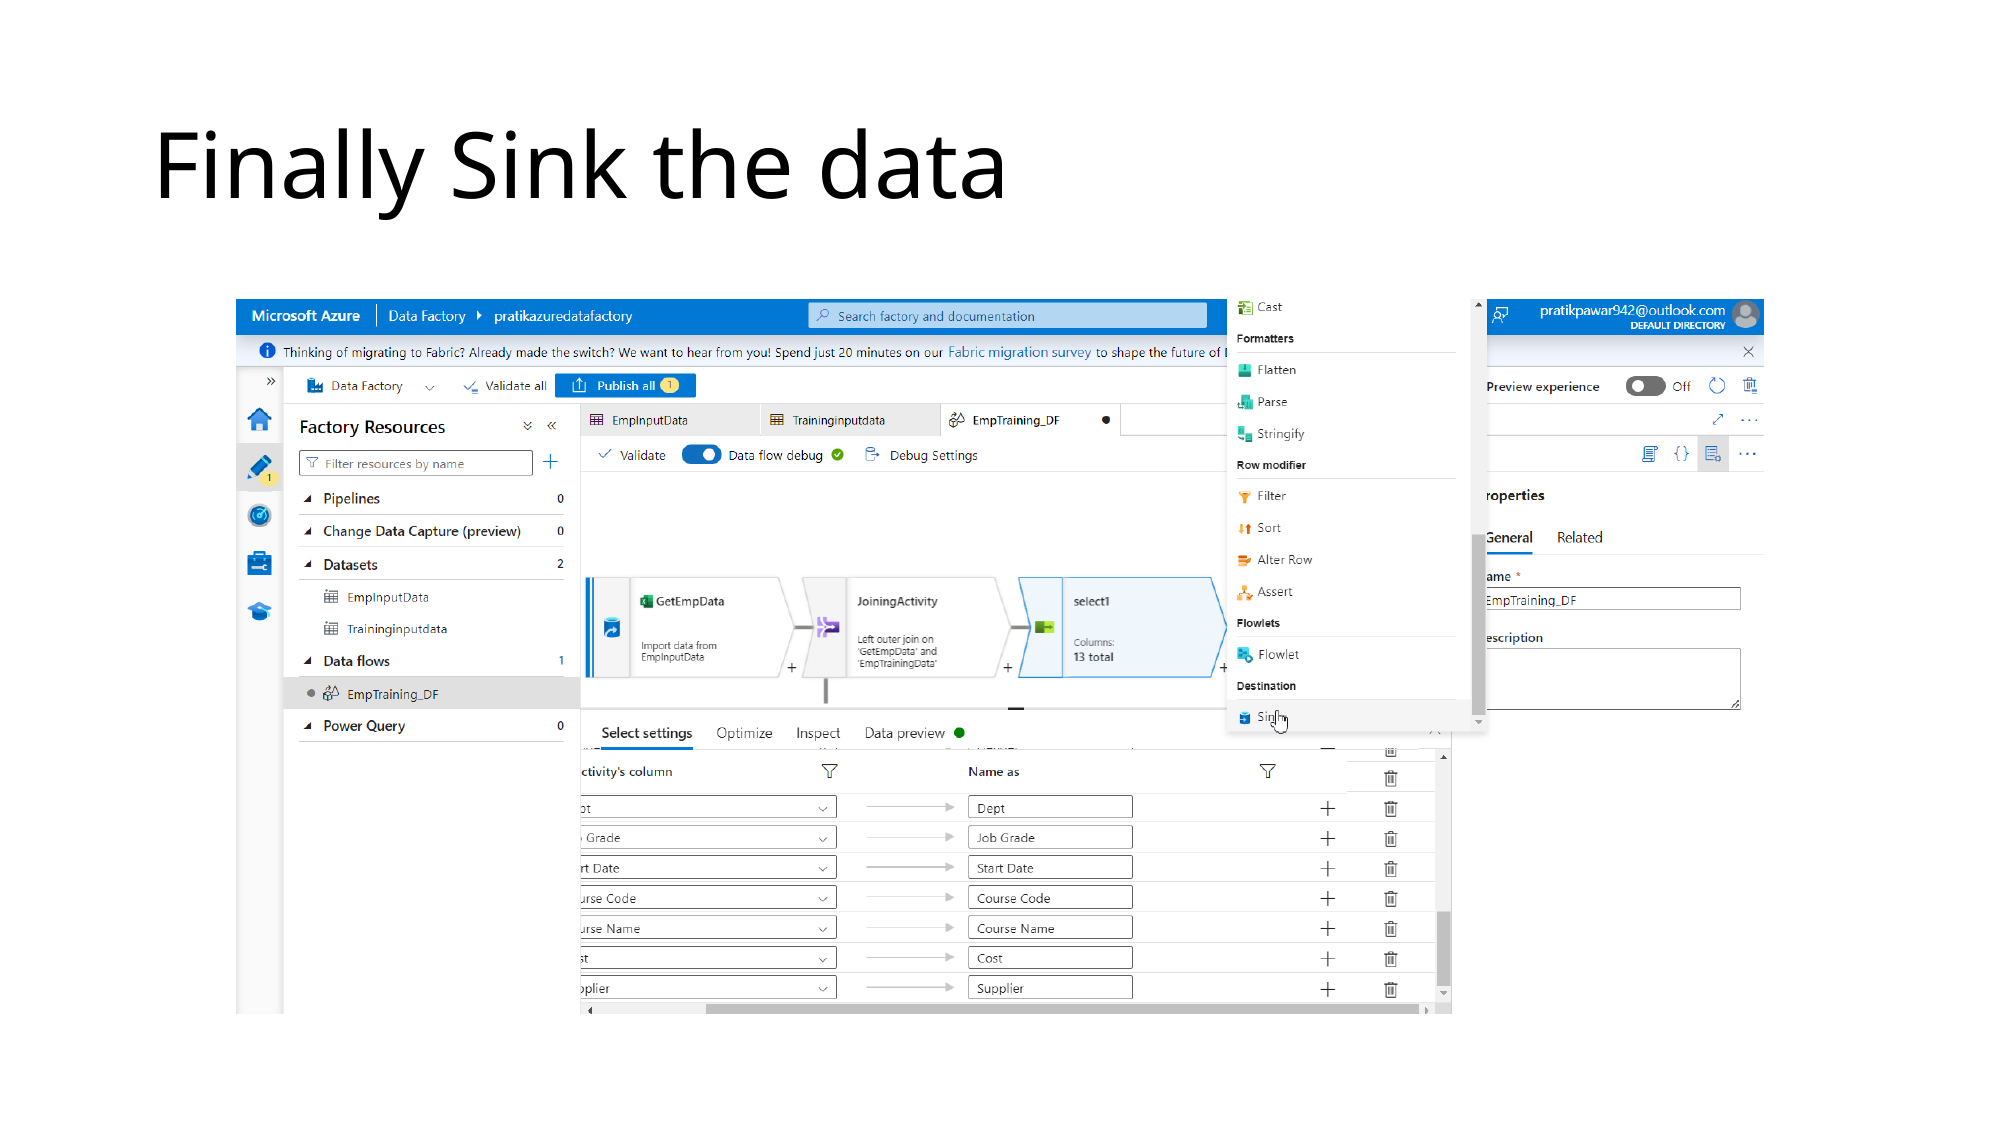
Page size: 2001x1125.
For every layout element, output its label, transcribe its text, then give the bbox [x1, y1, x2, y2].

title Finally Sink the data [137, 59, 1863, 278]
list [236, 299, 1764, 1014]
